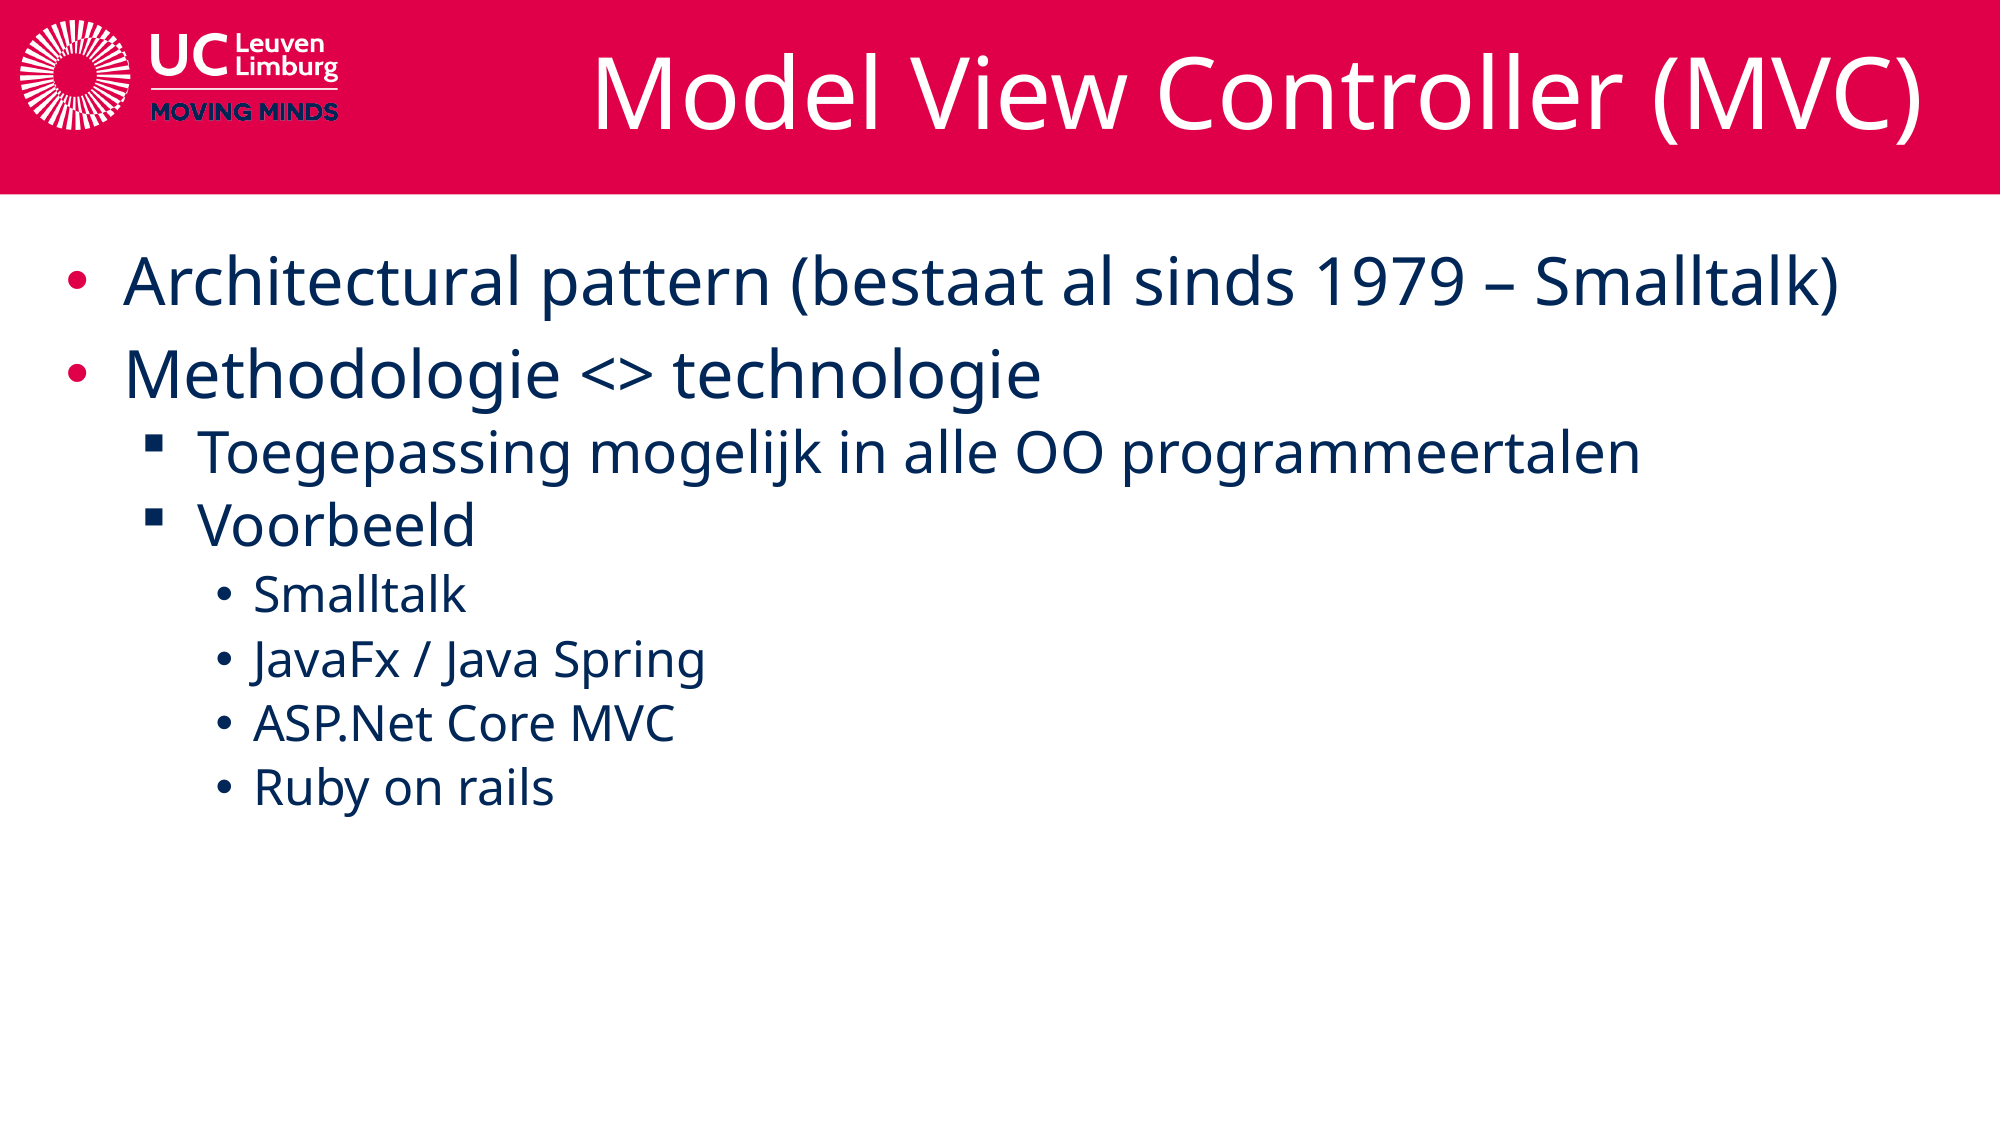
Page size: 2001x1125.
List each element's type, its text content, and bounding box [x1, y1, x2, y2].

title Model View Controller (MVC) [358, 0, 1940, 195]
list Architectural pattern (bestaat al sinds 1979 – Smalltalk) Methodologie <> technologie Toegepassing mogelijk in alle OO programmeertalen Voorbeeld Smalltalk JavaFx / Java Spring ASP.Net Core MVC Ruby on rails [50, 240, 1940, 1078]
picture [20, 20, 338, 130]
